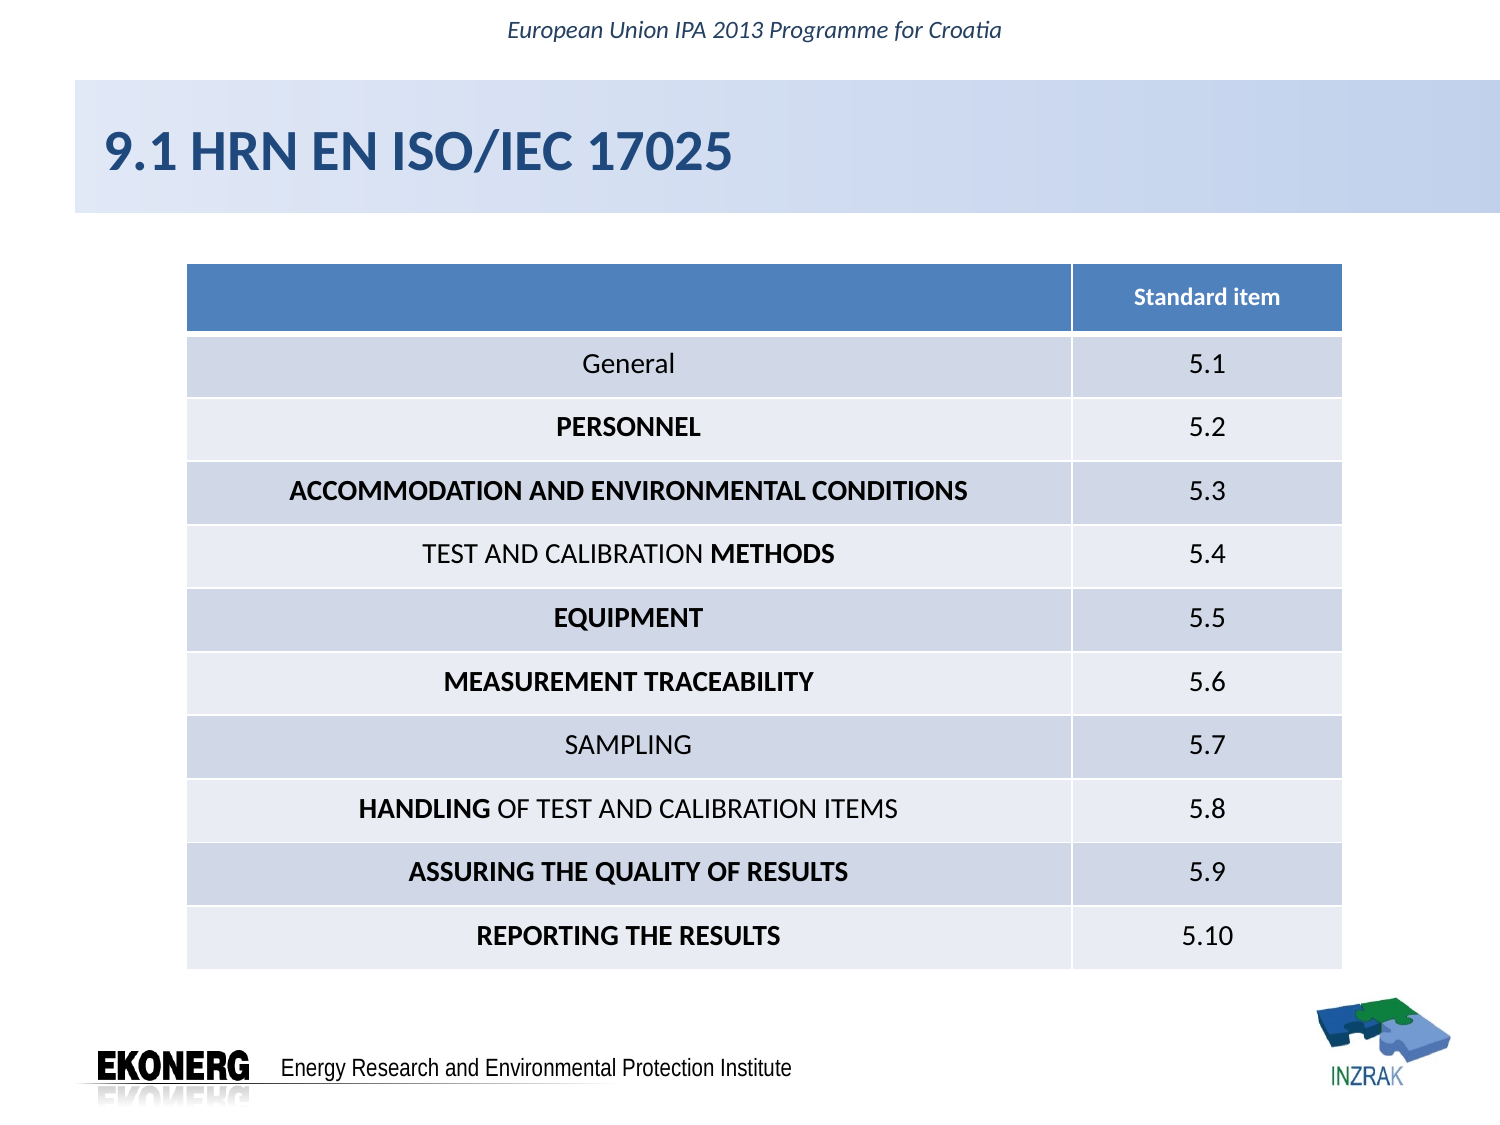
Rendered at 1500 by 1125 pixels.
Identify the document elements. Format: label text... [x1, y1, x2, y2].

table_header Standard item [1073, 264, 1342, 331]
title 9.1 HRN EN ISO/IEC 17025 [75, 80, 1500, 213]
table_cell TEST AND CALIBRATION METHODS [187, 526, 1071, 587]
table_cell 5.7 [1073, 716, 1342, 778]
table_cell General [187, 337, 1071, 397]
table_cell 5.5 [1073, 589, 1342, 651]
table_cell REPORTING THE RESULTS [187, 907, 1071, 969]
table_cell SAMPLING [187, 716, 1071, 778]
table_cell 5.9 [1073, 843, 1342, 905]
table_cell 5.6 [1073, 653, 1342, 714]
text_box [61, 1038, 636, 1112]
table_cell 5.3 [1073, 462, 1342, 524]
table_cell EQUIPMENT [187, 589, 1071, 651]
table_cell 5.2 [1073, 399, 1342, 460]
table_cell 5.4 [1073, 526, 1342, 587]
picture [1315, 996, 1451, 1093]
table_cell 5.8 [1073, 780, 1342, 842]
text_box [78, 274, 1451, 1063]
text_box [72, 1043, 812, 1112]
table_cell HANDLING OF TEST AND CALIBRATION ITEMS [187, 780, 1071, 842]
text_box European Union IPA 2013 Programme for Croatia [21, 6, 1489, 52]
table_cell 5.10 [1073, 907, 1342, 969]
table_cell 5.1 [1073, 337, 1342, 397]
table_cell PERSONNEL [187, 399, 1071, 460]
table_cell MEASUREMENT TRACEABILITY [187, 653, 1071, 714]
table_cell ASSURING THE QUALITY OF RESULTS [187, 843, 1071, 905]
table_cell ACCOMMODATION AND ENVIRONMENTAL CONDITIONS [187, 462, 1071, 524]
table_header [187, 264, 1071, 331]
